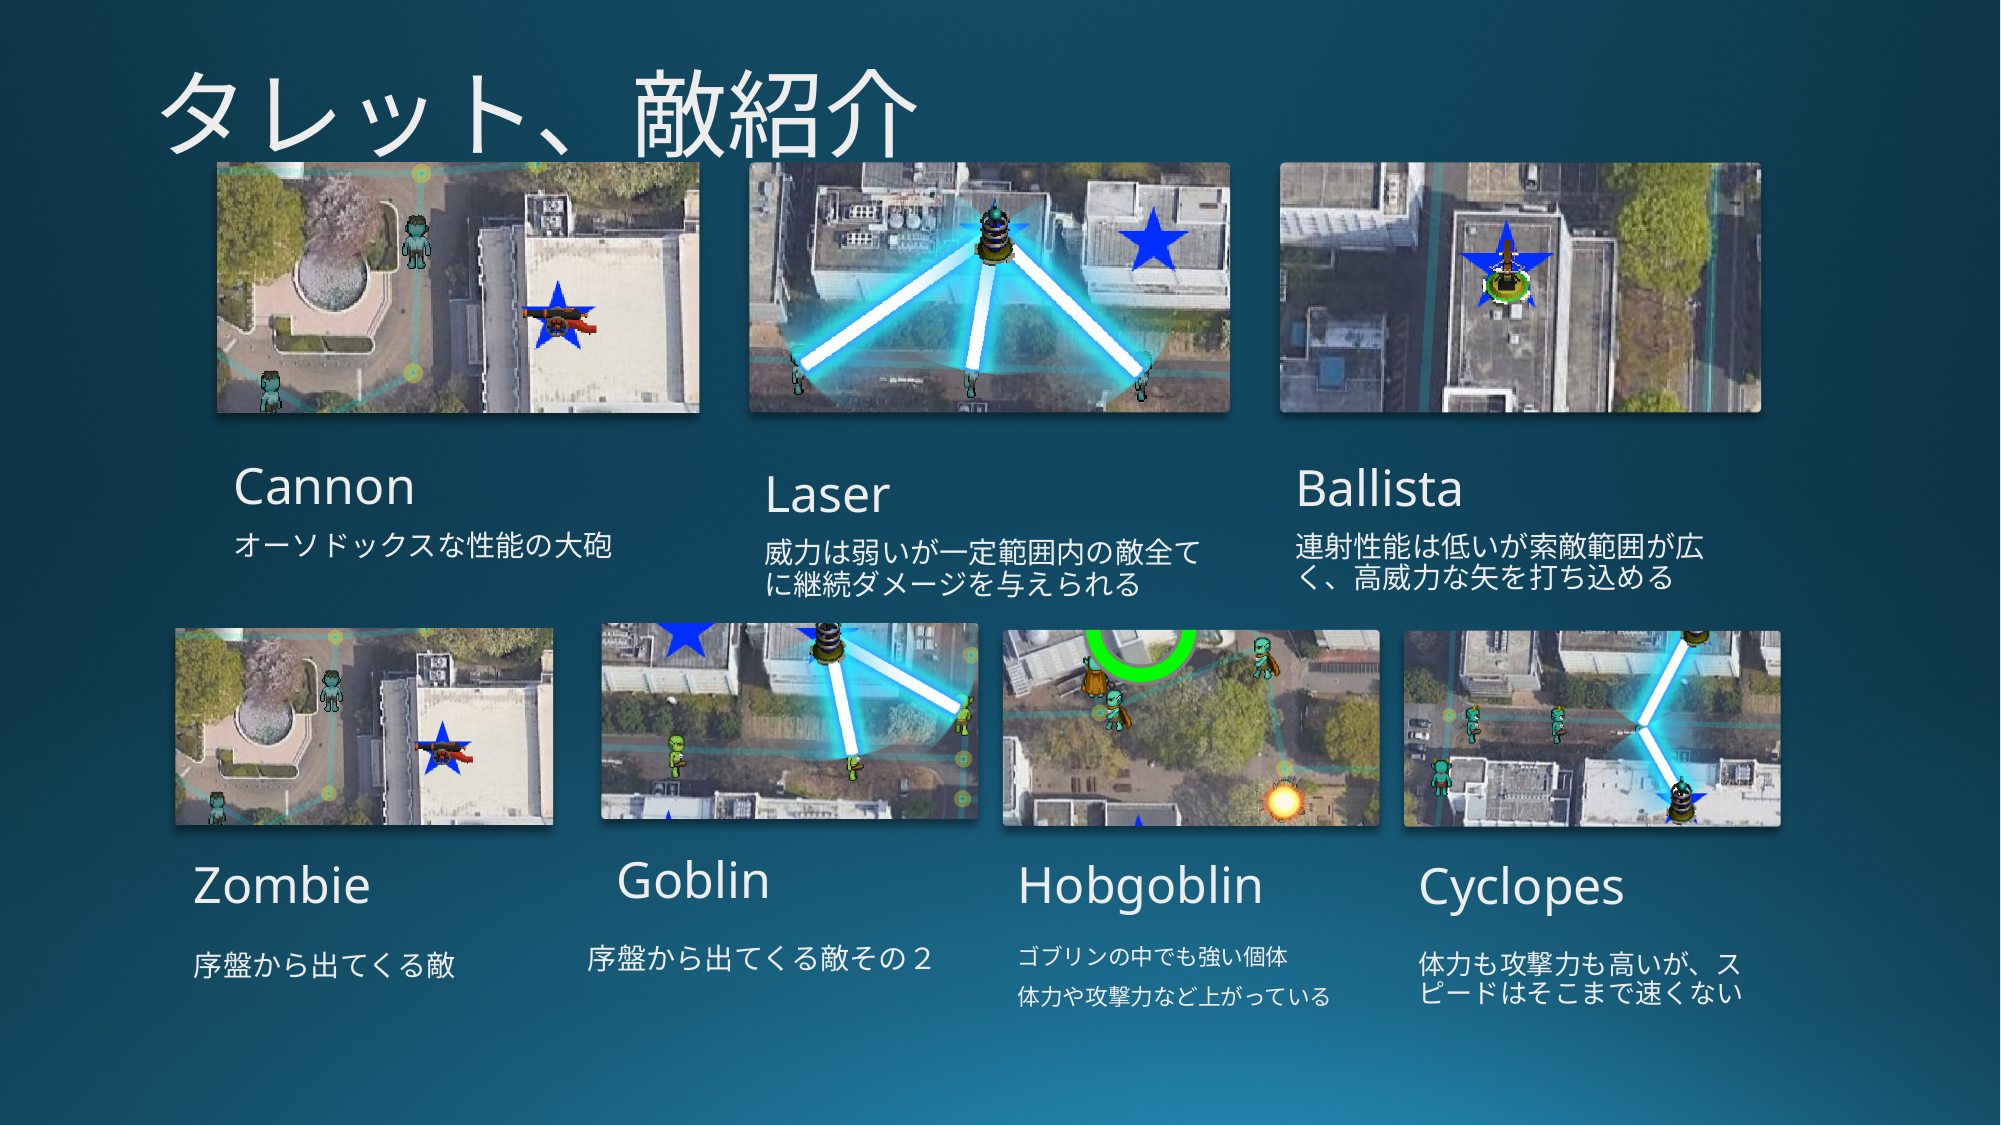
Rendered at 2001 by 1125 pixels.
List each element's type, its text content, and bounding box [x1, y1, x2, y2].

title タレット、敵紹介 [137, 59, 1863, 179]
list オーソドックスな性能の大砲 [218, 523, 701, 632]
text_box 序盤から出てくる敵その２ [572, 937, 979, 1022]
text_box Goblin [601, 842, 979, 917]
text_box Hobgoblin [1002, 848, 1380, 923]
text_box 体力も攻撃力も高いが、スピードはそこまで速くない [1404, 943, 1782, 1029]
list 威力は弱いが一定範囲内の敵全てに継続ダメージを与えられる [749, 531, 1231, 640]
list Ballista [1280, 430, 1762, 524]
text_box 序盤から出てくる敵 [178, 943, 557, 1029]
text_box ゴブリンの中でも強い個体 体力や攻撃力など上がっている [1002, 942, 1381, 1028]
text_box Zombie [178, 847, 557, 922]
list Cannon [218, 428, 701, 523]
text_box Cyclopes [1404, 848, 1781, 923]
picture [0, 0, 2001, 1125]
list Laser [749, 436, 1231, 531]
list 連射性能は低いが索敵範囲が広く、高威力な矢を打ち込める [1280, 524, 1762, 633]
